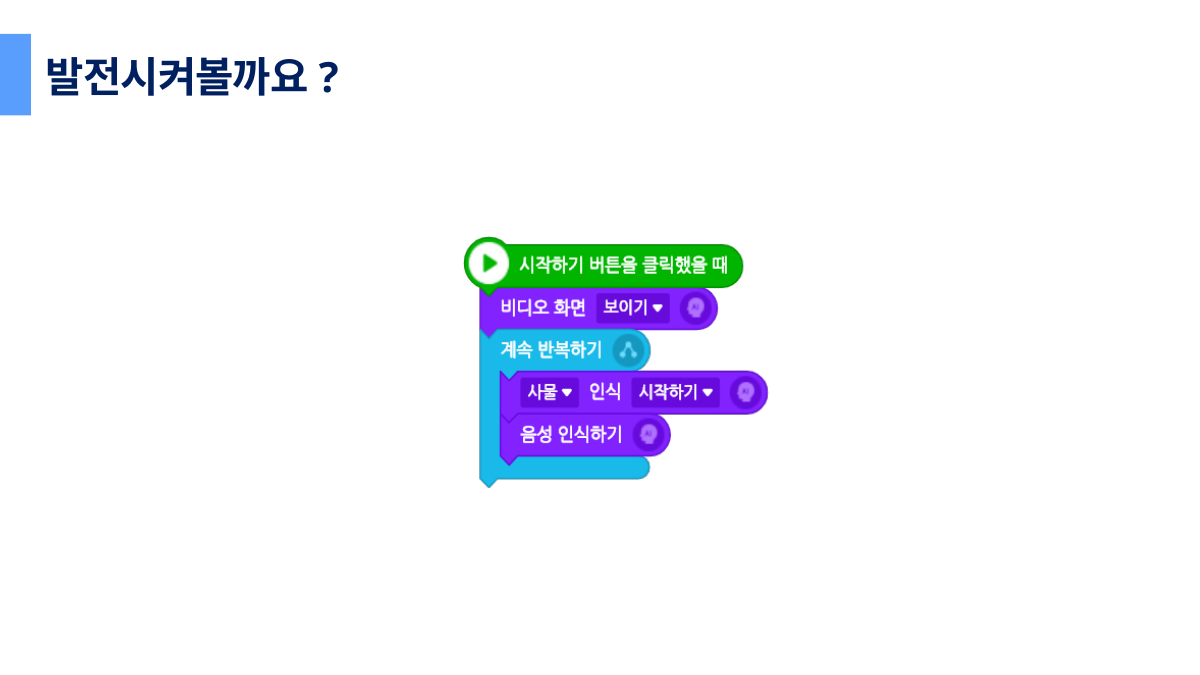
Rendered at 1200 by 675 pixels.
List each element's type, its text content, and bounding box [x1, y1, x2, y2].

text_box [0, 33, 32, 116]
picture [463, 233, 785, 488]
text_box 발전시켜볼까요? [32, 43, 712, 109]
